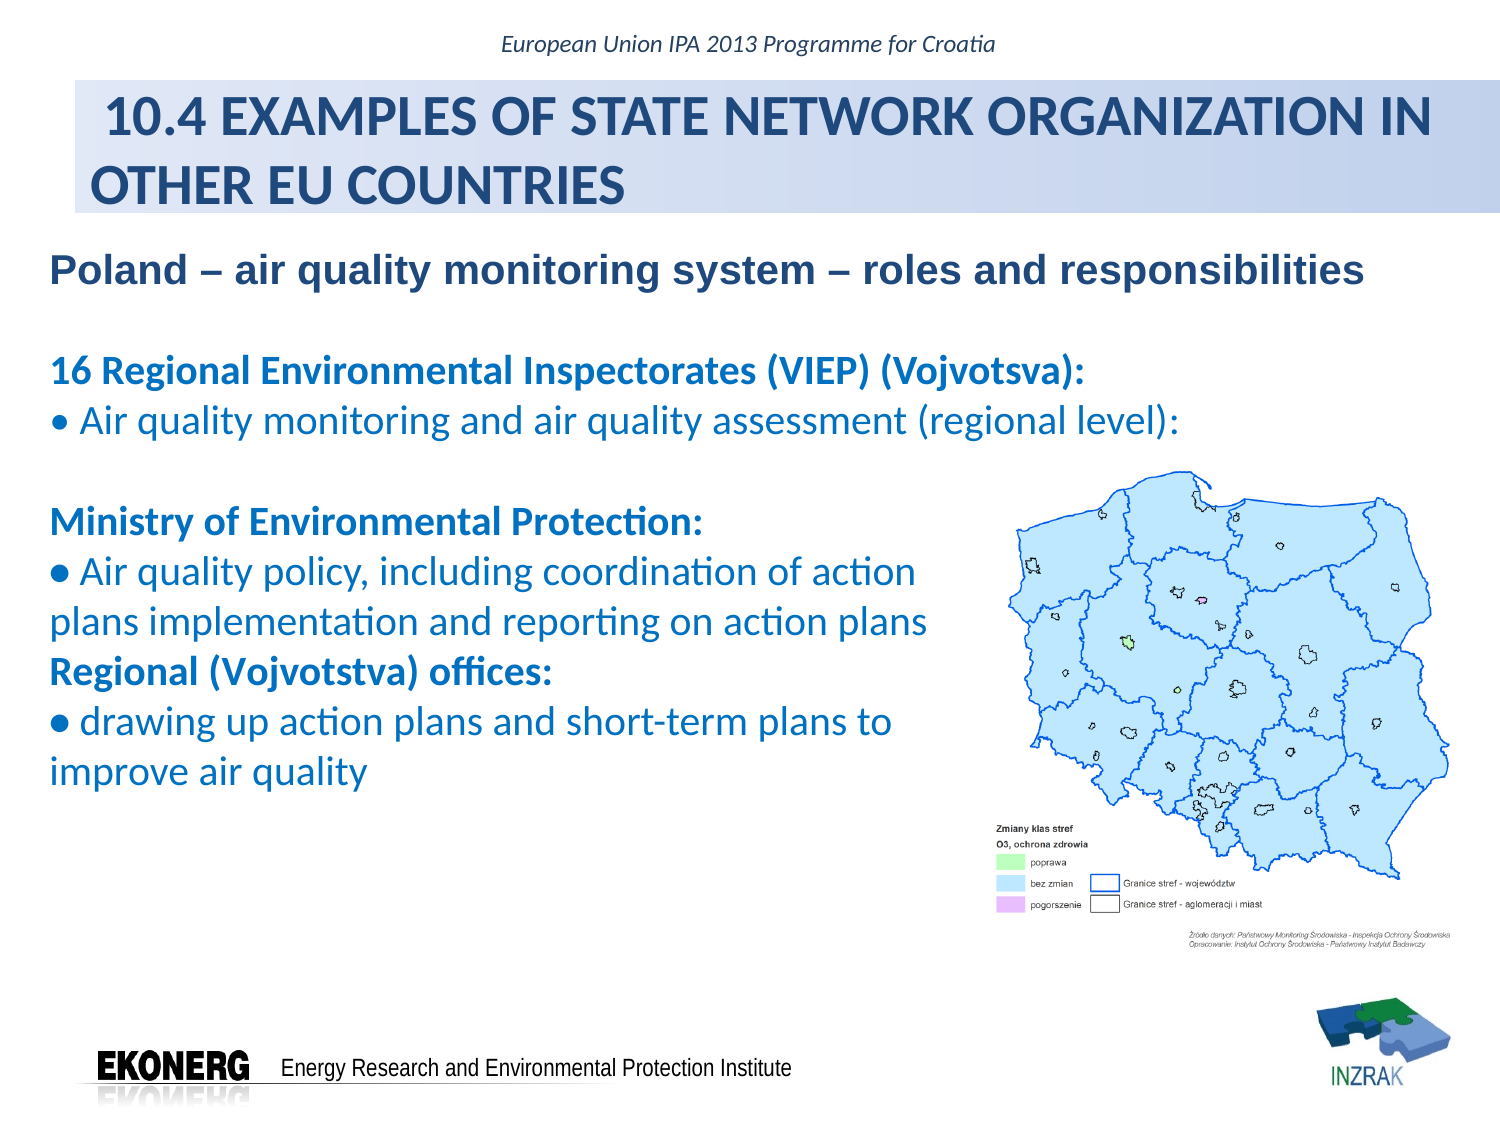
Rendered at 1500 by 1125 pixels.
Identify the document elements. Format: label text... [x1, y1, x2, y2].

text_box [72, 1043, 812, 1112]
text_box [74, 451, 1447, 1040]
picture [987, 464, 1451, 949]
text_box European Union IPA 2013 Programme for Croatia [0, 23, 1498, 71]
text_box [61, 1038, 636, 1112]
text_box Ministry of Environmental Protection: • Air quality policy, including coordination of action plans implementation and reporting on action plans Regional (Vojvotstva) offices: • drawing up action plans and short-term plans to improve air quality [34, 486, 959, 802]
title 10.4 EXAMPLES OF STATE NETWORK ORGANIZATION IN OTHER EU COUNTRIES [75, 80, 1500, 213]
picture [1315, 996, 1451, 1093]
text_box Poland – air quality monitoring system – roles and responsibilities 16 Regional Environmental Inspectorates (VIEP) (Vojvotsva): • Air quality monitoring and air quality assessment (regional level): [34, 235, 1481, 451]
